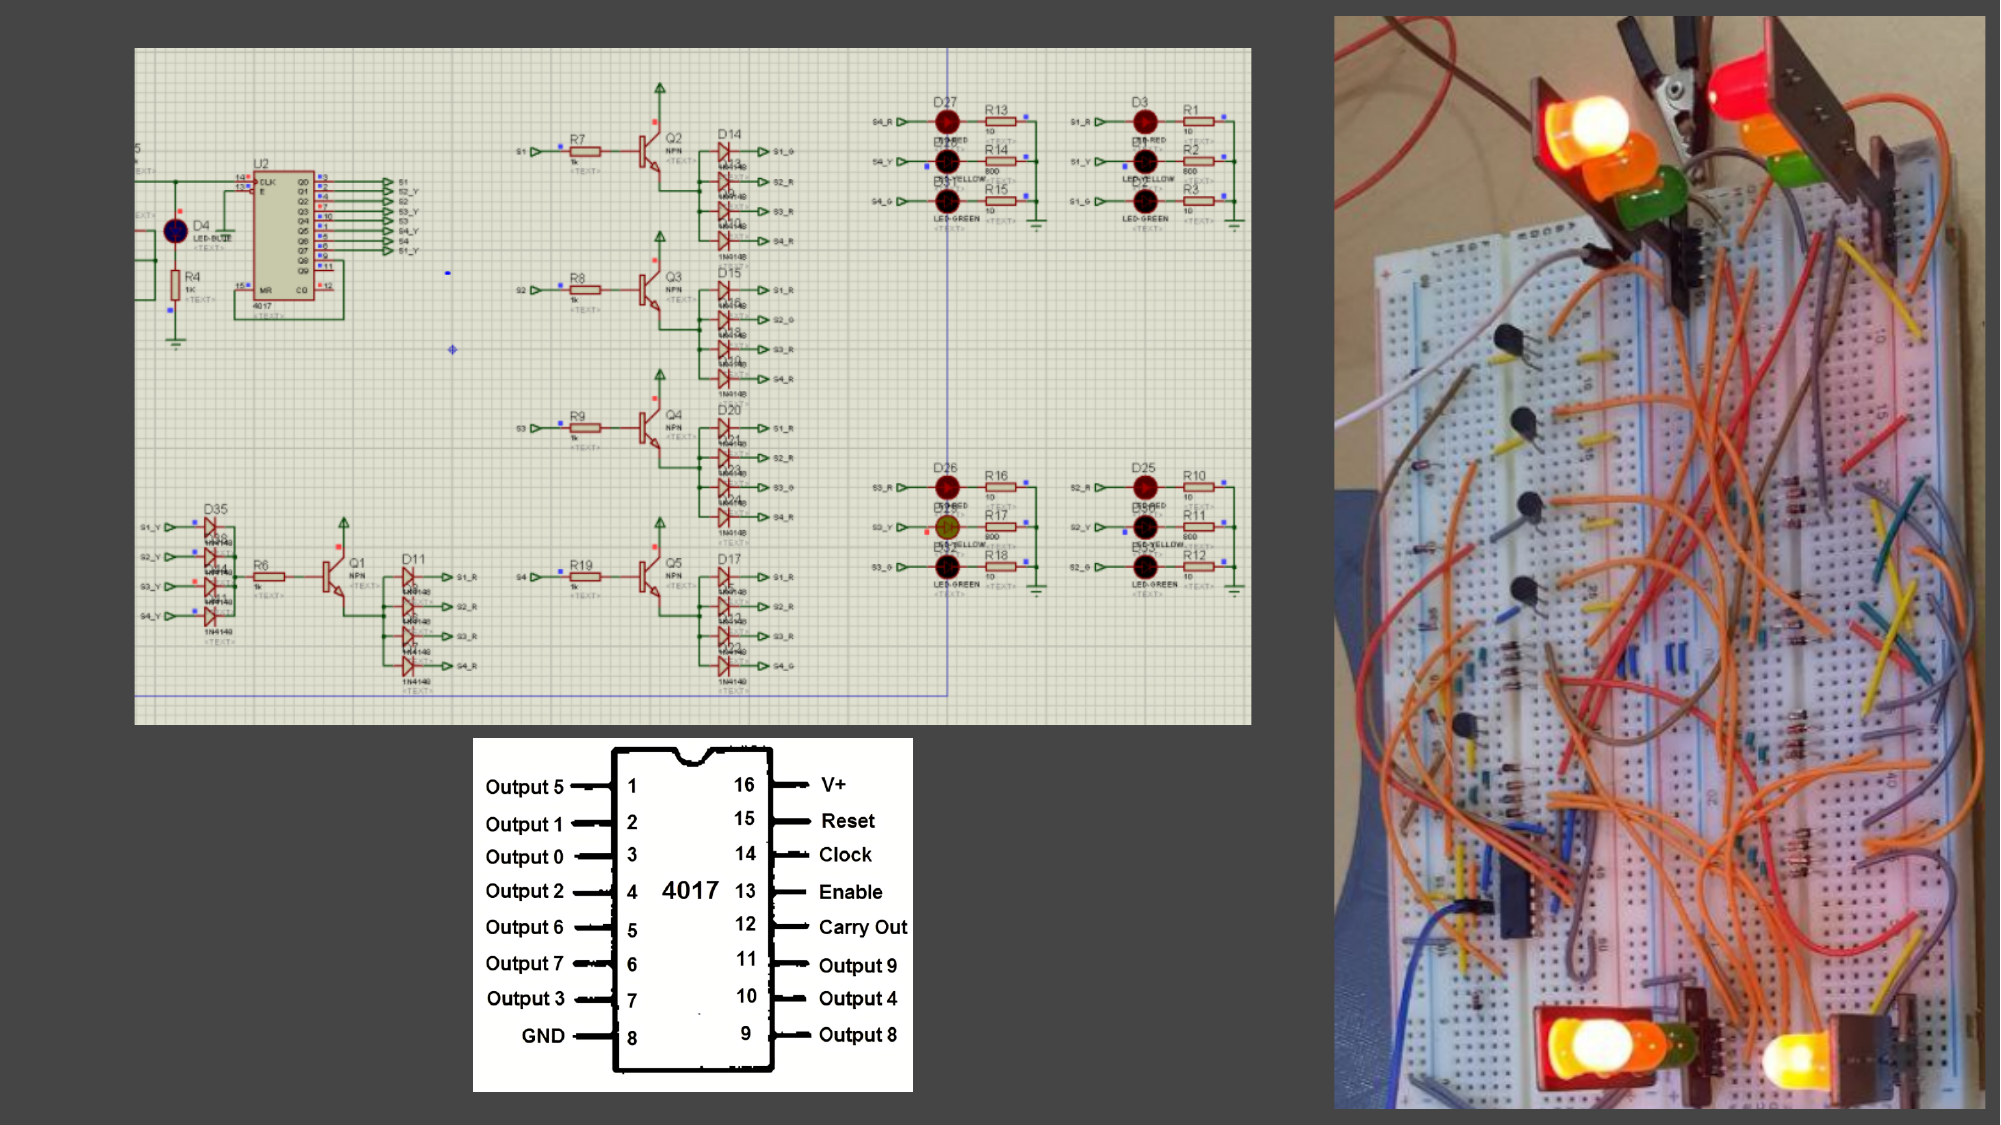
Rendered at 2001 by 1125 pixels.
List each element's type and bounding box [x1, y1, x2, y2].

picture [134, 48, 1252, 725]
picture [473, 738, 913, 1092]
picture [1334, 15, 1986, 1109]
